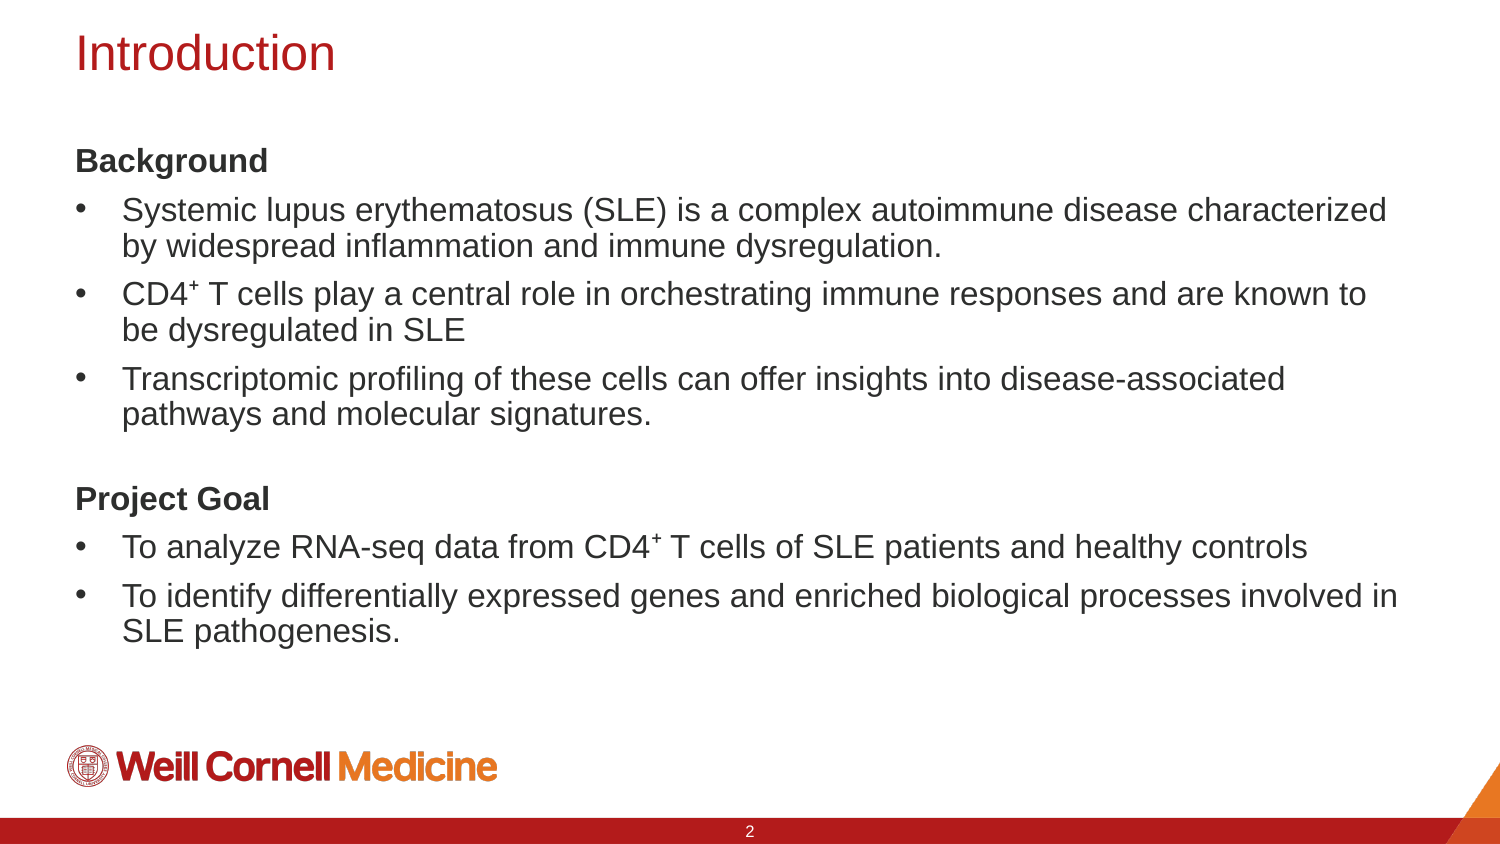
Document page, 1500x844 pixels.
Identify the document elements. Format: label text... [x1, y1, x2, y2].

title Introduction [75, 20, 1424, 89]
list Background Systemic lupus erythematosus (SLE) is a complex autoimmune disease characterized by widespread inflammation and immune dysregulation. CD4⁺ T cells play a central role in orchestrating immune responses and are known to be dysregulated in SLE Transcriptomic profiling of these cells can offer insights into disease-associated pathways and molecular signatures. Project Goal To analyze RNA-seq data from CD4⁺ T cells of SLE patients and healthy controls To identify differentially expressed genes and enriched biological processes involved in SLE pathogenesis. [75, 97, 1426, 697]
picture [0, 745, 1500, 844]
